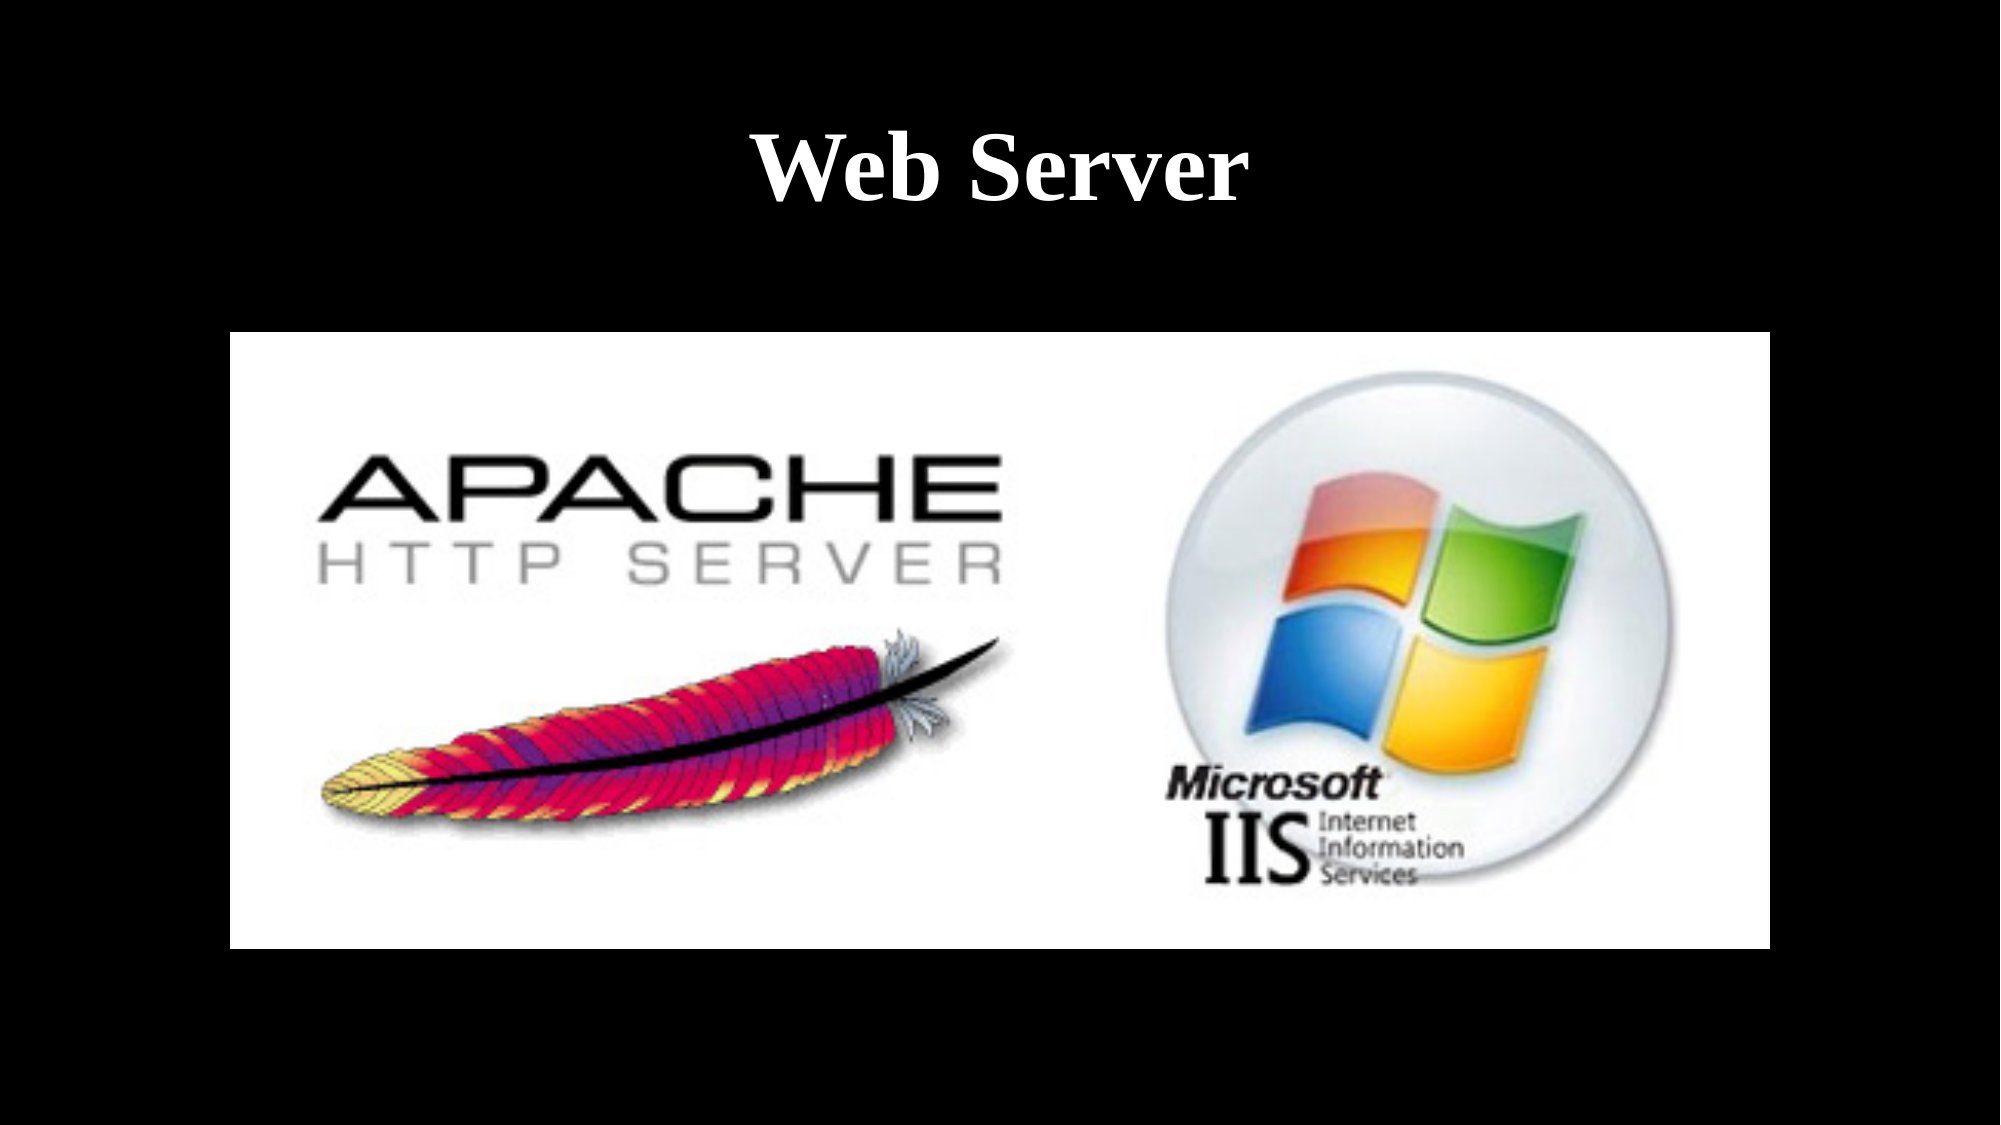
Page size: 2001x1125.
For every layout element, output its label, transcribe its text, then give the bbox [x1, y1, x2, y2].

picture [229, 332, 1770, 949]
title Web Server [137, 59, 1863, 278]
